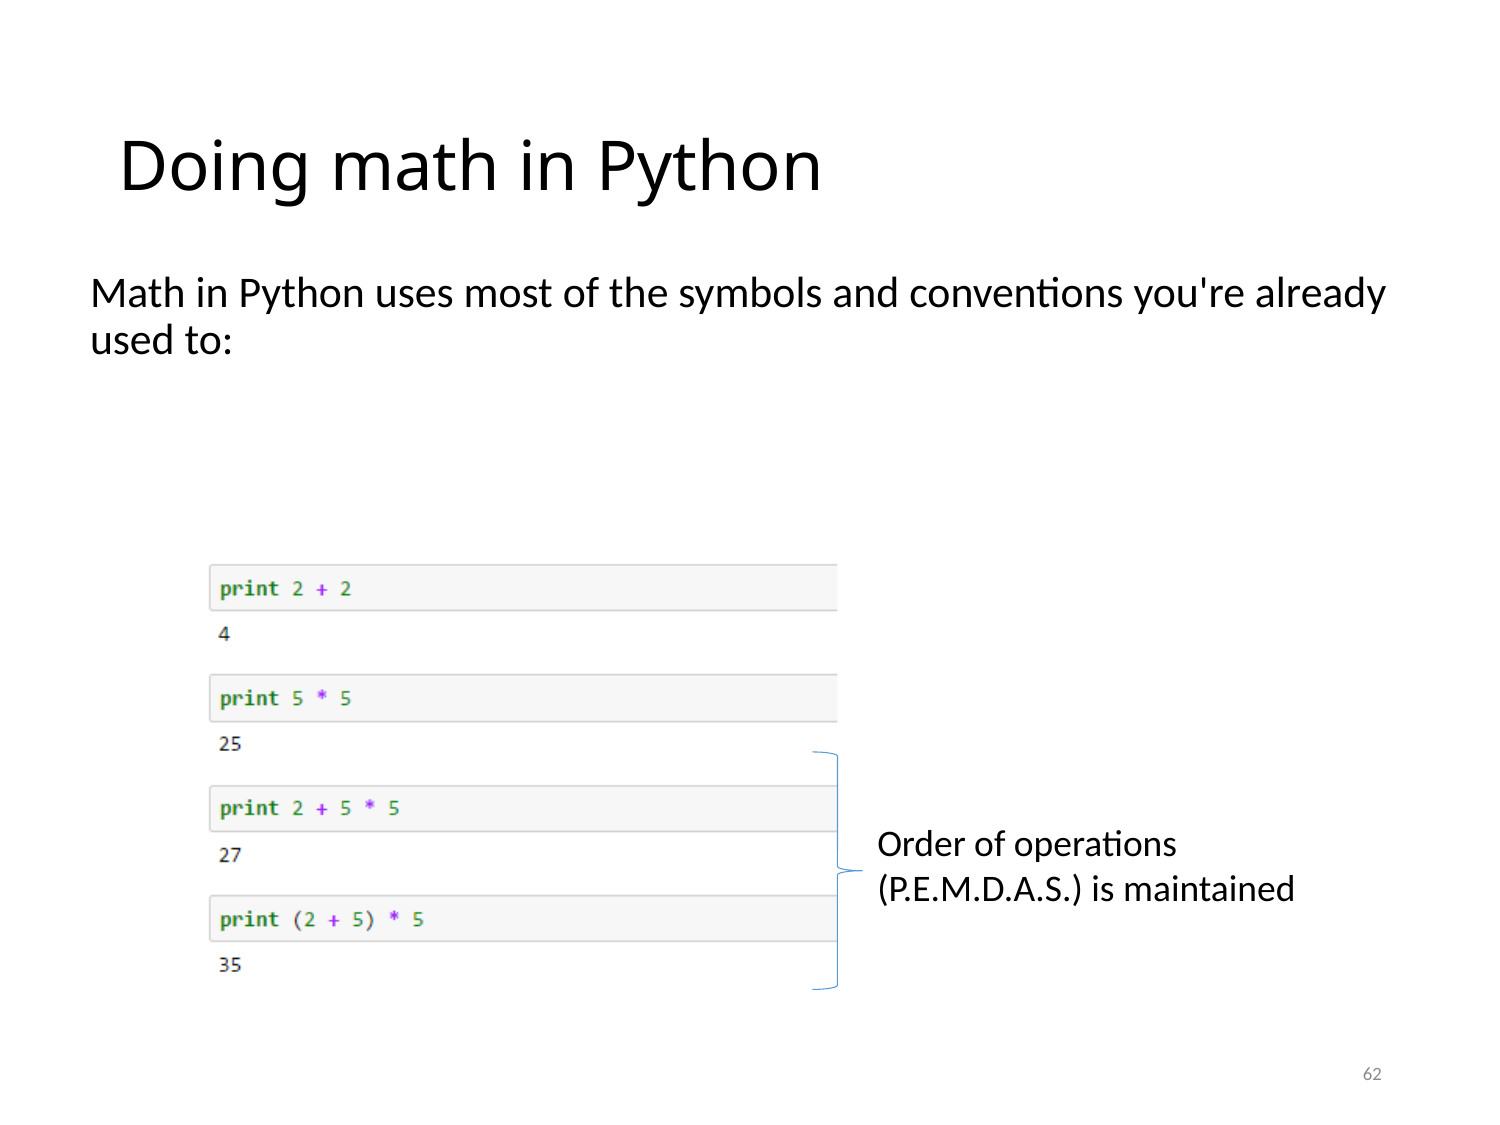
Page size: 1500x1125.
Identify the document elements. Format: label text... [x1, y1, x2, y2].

picture [200, 555, 838, 983]
text_box Order of operations (P.E.M.D.A.S.) is maintained [862, 811, 1338, 917]
text_box [838, 866, 863, 876]
title Doing math in Python [103, 59, 1397, 262]
text_box [812, 983, 838, 991]
list Math in Python uses most of the symbols and conventions you're already used to: [75, 262, 1425, 457]
slide_number 62 [1059, 1042, 1397, 1103]
